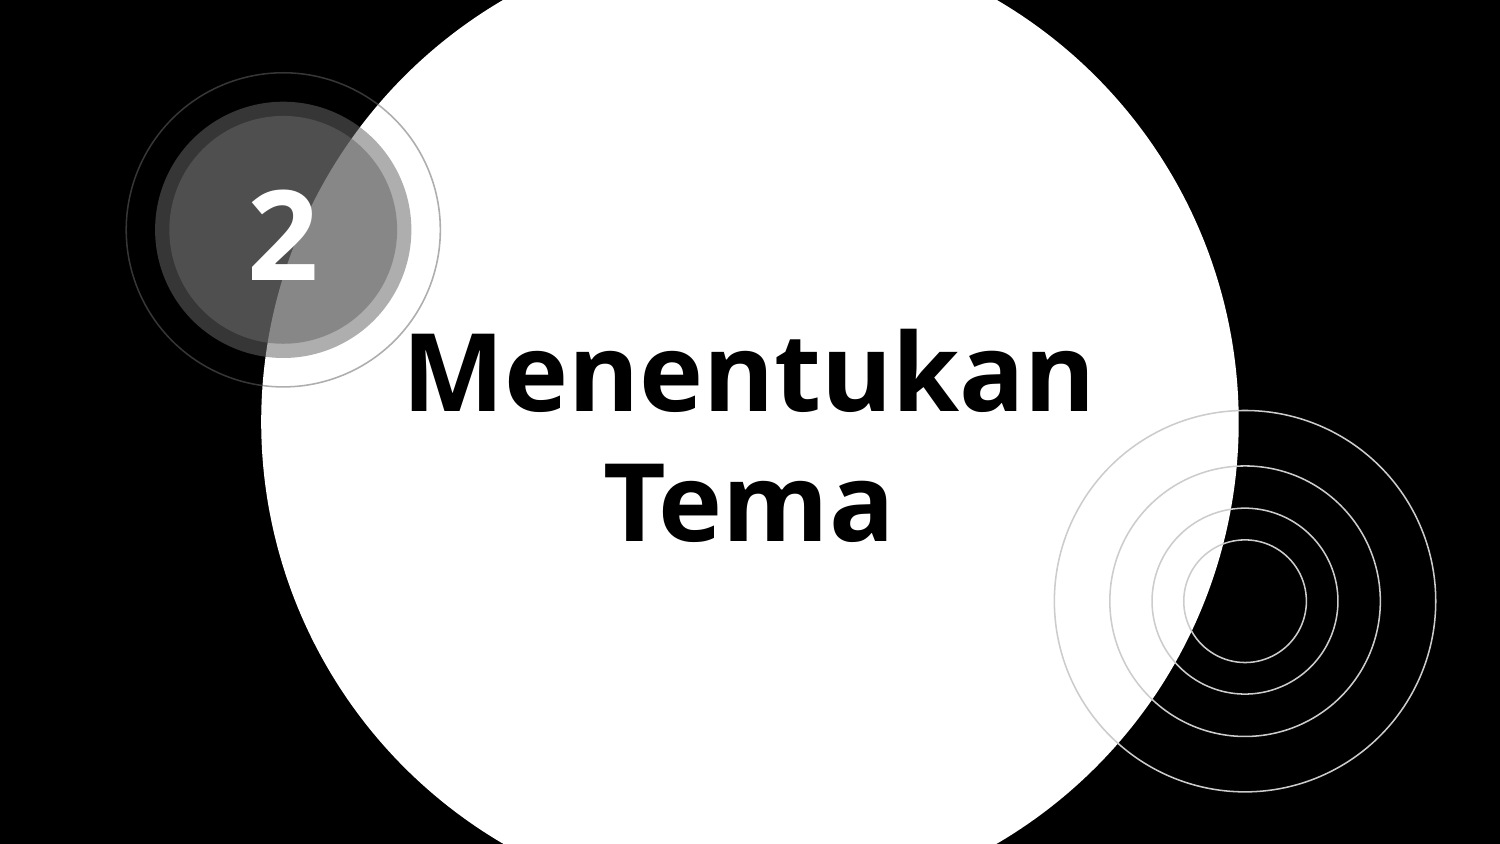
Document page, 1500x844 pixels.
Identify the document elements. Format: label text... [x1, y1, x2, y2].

title Menentukan Tema [327, 422, 1171, 578]
text_box 2 [169, 116, 398, 345]
